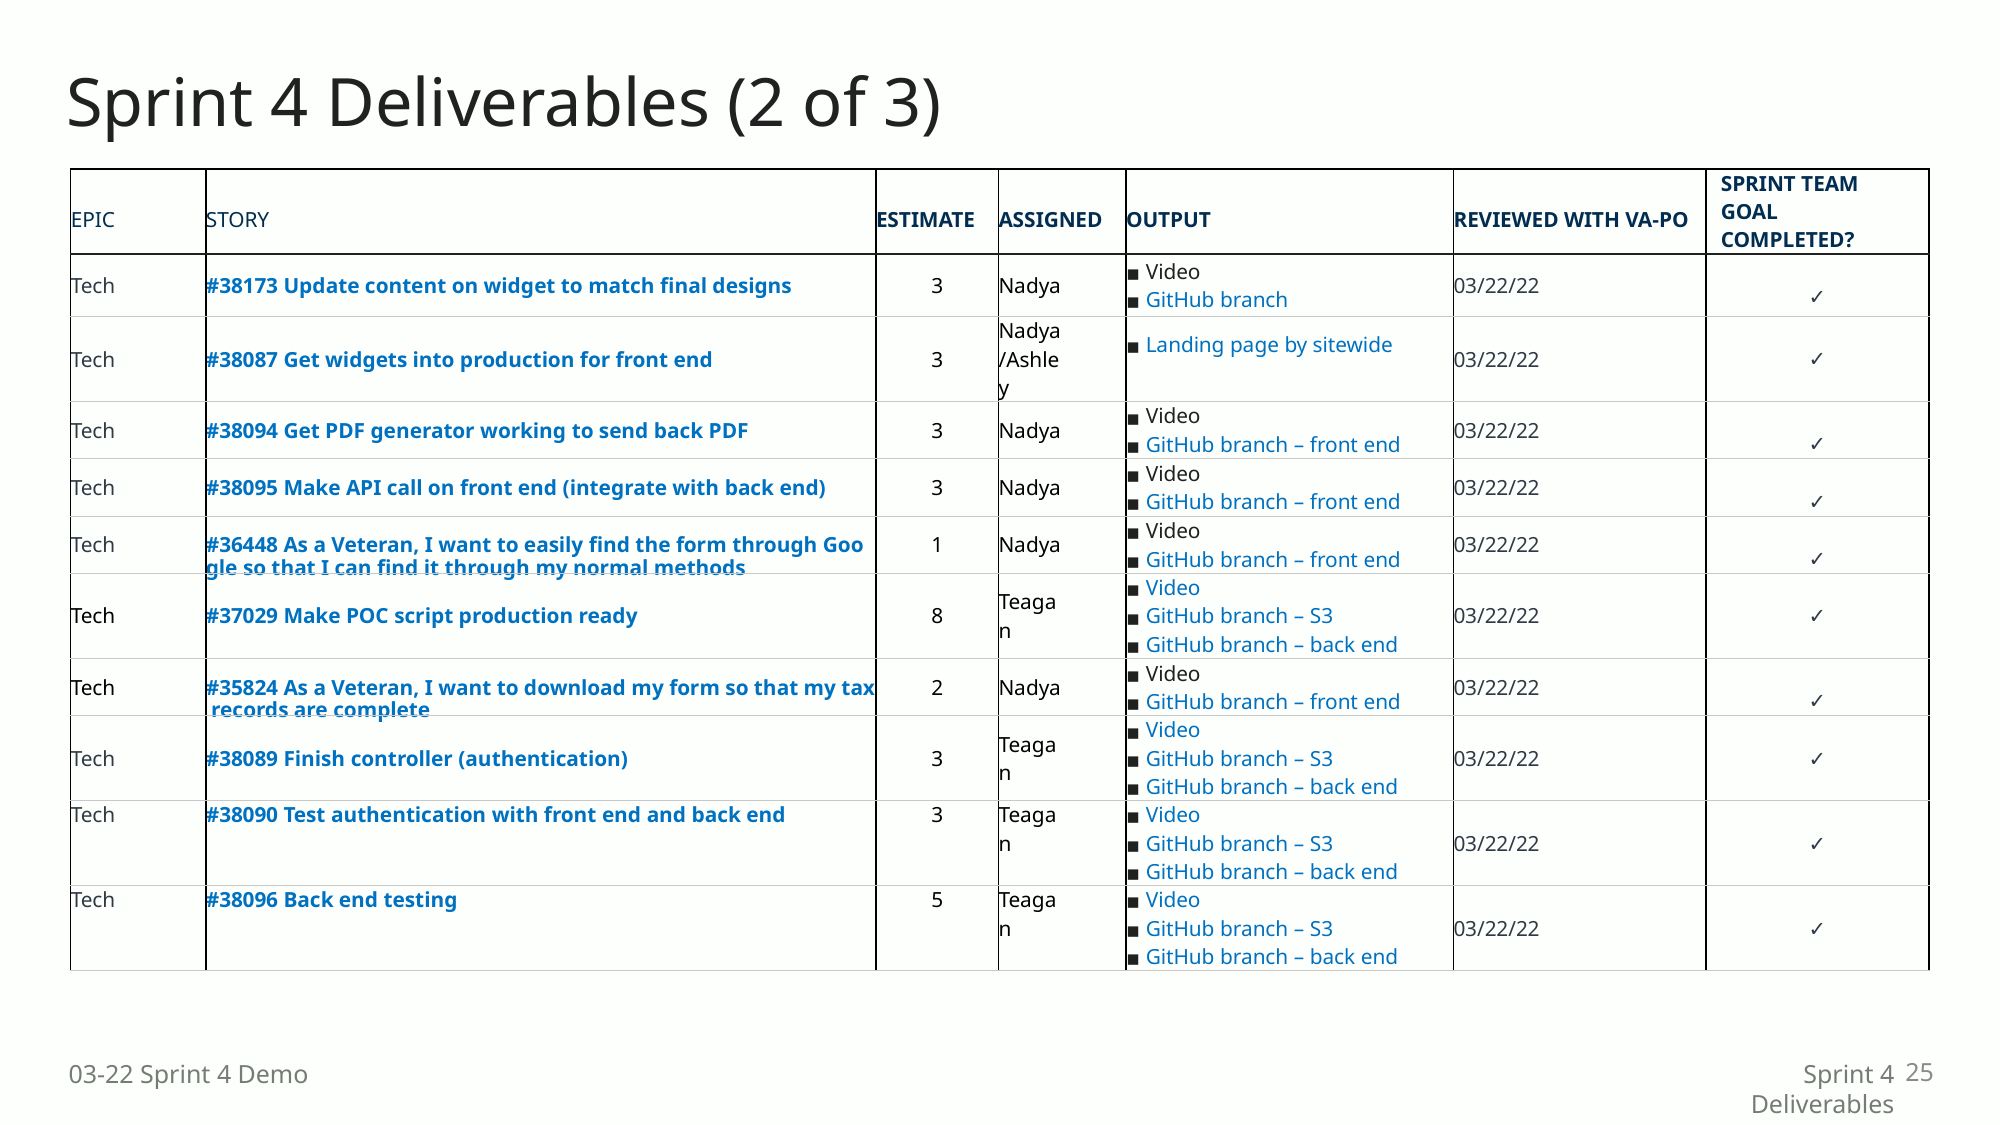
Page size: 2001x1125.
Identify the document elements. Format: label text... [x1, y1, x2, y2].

table_cell Nadya [999, 517, 1125, 573]
table_cell 03/22/22 [1454, 886, 1705, 970]
table_cell 1 [877, 517, 998, 573]
table_cell 2 [877, 659, 998, 715]
table_cell Tech [71, 716, 205, 800]
table_cell 03/22/22 [1454, 659, 1705, 715]
table_cell Tech [71, 402, 205, 458]
table_cell #38173 Update content on widget to match final designs [207, 255, 875, 316]
table_cell ✓ [1707, 317, 1928, 401]
title Sprint 4 Deliverables (2 of 3) [51, 61, 1914, 184]
table_cell 03/22/22 [1454, 255, 1705, 316]
table_cell #38090 Test authentication with front end and back end [207, 801, 875, 885]
table_cell ✓ [1707, 574, 1928, 658]
table_cell Tech [71, 517, 205, 573]
table_cell Tech [71, 659, 205, 715]
table_cell ✓ [1707, 517, 1928, 573]
table_cell Nadya [999, 459, 1125, 516]
table_cell Tech [71, 574, 205, 658]
table_header ESTIMATE [877, 170, 998, 253]
table_cell #38087 Get widgets into production for front end [207, 317, 875, 401]
table_cell Video GitHub branch – S3 GitHub branch – back end [1127, 716, 1453, 800]
table_cell #35824 As a Veteran, I want to download my form so that my tax records are complete [207, 659, 875, 715]
table_cell Tech [71, 317, 205, 401]
table_cell ✓ [1707, 886, 1928, 970]
table_cell Tech [71, 255, 205, 316]
table_header OUTPUT [1127, 170, 1453, 253]
table_cell 03/22/22 [1454, 716, 1705, 800]
table_cell Video GitHub branch – front end [1127, 459, 1453, 516]
table_cell Teagan [999, 801, 1125, 885]
table_cell ✓ [1707, 255, 1928, 316]
table_cell 3 [877, 402, 998, 458]
table_cell ✓ [1707, 402, 1928, 458]
text_box Sprint 4 Deliverables [1663, 1051, 1910, 1125]
table_cell #37029 Make POC script production ready [207, 574, 875, 658]
table_header SPRINT TEAM GOAL COMPLETED? [1707, 170, 1928, 253]
table_cell ✓ [1707, 716, 1928, 800]
table_cell Video GitHub branch – front end [1127, 659, 1453, 715]
table_cell 3 [877, 716, 998, 800]
table_cell Tech [71, 886, 205, 970]
table_cell 3 [877, 317, 998, 401]
table_cell Video GitHub branch – front end [1127, 402, 1453, 458]
table_cell ✓ [1707, 459, 1928, 516]
table_cell 3 [877, 255, 998, 316]
table_header EPIC [71, 170, 205, 253]
table_cell #38095 Make API call on front end (integrate with back end) [207, 459, 875, 516]
table_cell Tech [71, 801, 205, 885]
table_cell ✓ [1707, 801, 1928, 885]
table_cell 03/22/22 [1454, 801, 1705, 885]
table_cell Video GitHub branch – S3 GitHub branch – back end [1127, 574, 1453, 658]
table_cell 03/22/22 [1454, 402, 1705, 458]
table_cell 03/22/22 [1454, 317, 1705, 401]
slide_number 25 [1882, 1043, 1949, 1104]
table_cell Video GitHub branch [1127, 255, 1453, 316]
table_cell 5 [877, 886, 998, 970]
table_cell #36448 As a Veteran, I want to easily find the form through Google so that I can find it through my normal methods [207, 517, 875, 573]
table_cell 03/22/22 [1454, 459, 1705, 516]
table_cell Teagan [999, 574, 1125, 658]
table_cell 3 [877, 801, 998, 885]
table_cell Tech [71, 459, 205, 516]
table_cell 3 [877, 459, 998, 516]
table_cell Nadya /Ashley [999, 317, 1125, 401]
table_cell 03/22/22 [1454, 574, 1705, 658]
table_cell Video GitHub branch – front end [1127, 517, 1453, 573]
table_header ASSIGNED [999, 170, 1125, 253]
table_cell Nadya [999, 255, 1125, 316]
table_cell Teagan [999, 886, 1125, 970]
table_cell ✓ [1707, 659, 1928, 715]
table_cell Landing page by sitewide [1127, 317, 1453, 401]
table_cell Nadya [999, 659, 1125, 715]
table_cell #38094 Get PDF generator working to send back PDF [207, 402, 875, 458]
table_cell Video GitHub branch – S3 GitHub branch – back end [1127, 801, 1453, 885]
table_cell 03/22/22 [1454, 517, 1705, 573]
table_header REVIEWED WITH VA-PO [1454, 170, 1705, 253]
table_cell Nadya [999, 402, 1125, 458]
table_cell #38096 Back end testing [207, 886, 875, 970]
table_cell Teagan [999, 716, 1125, 800]
table_header STORY [207, 170, 875, 253]
text_box 03-22 Sprint 4 Demo [68, 1051, 516, 1097]
table_cell 8 [877, 574, 998, 658]
table_cell Video GitHub branch – S3 GitHub branch – back end [1127, 886, 1453, 970]
table_cell #38089 Finish controller (authentication) [207, 716, 875, 800]
